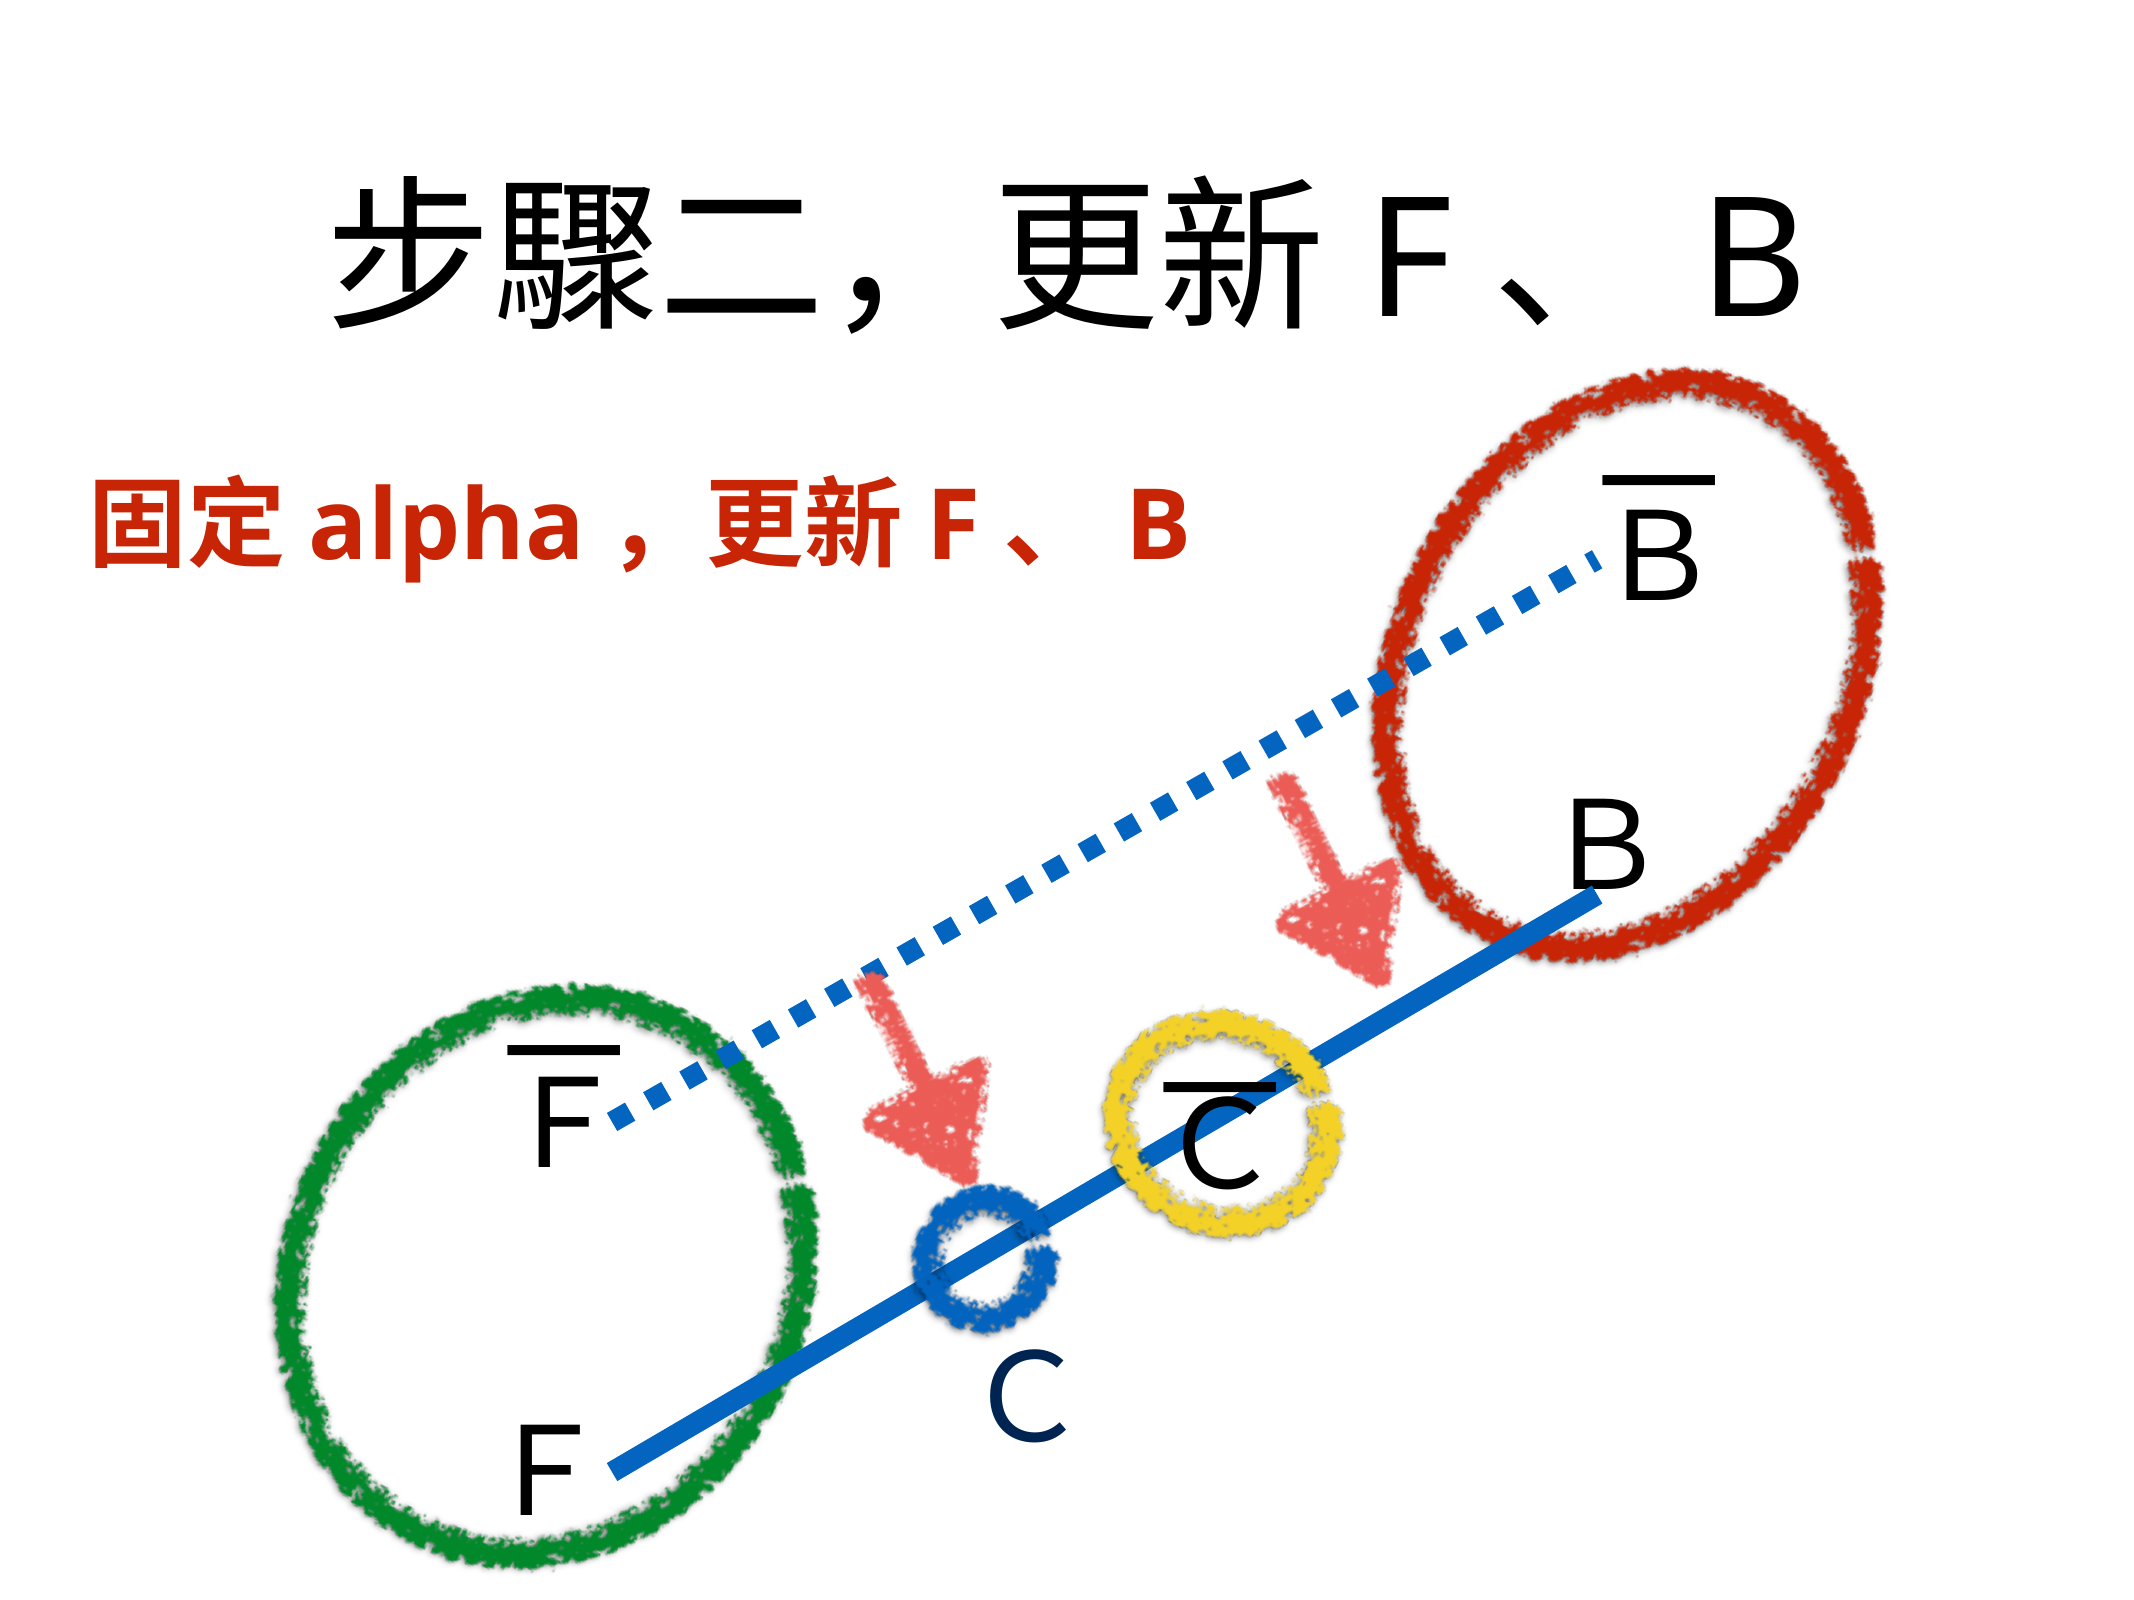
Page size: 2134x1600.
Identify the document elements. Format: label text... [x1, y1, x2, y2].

picture [1060, 276, 1986, 1282]
picture [171, 885, 1087, 1600]
text_box Ｃ [957, 1309, 1097, 1474]
title 步驟二，更新F、B [155, 72, 1978, 428]
text_box 固定alpha，更新F、B [0, 453, 1340, 587]
